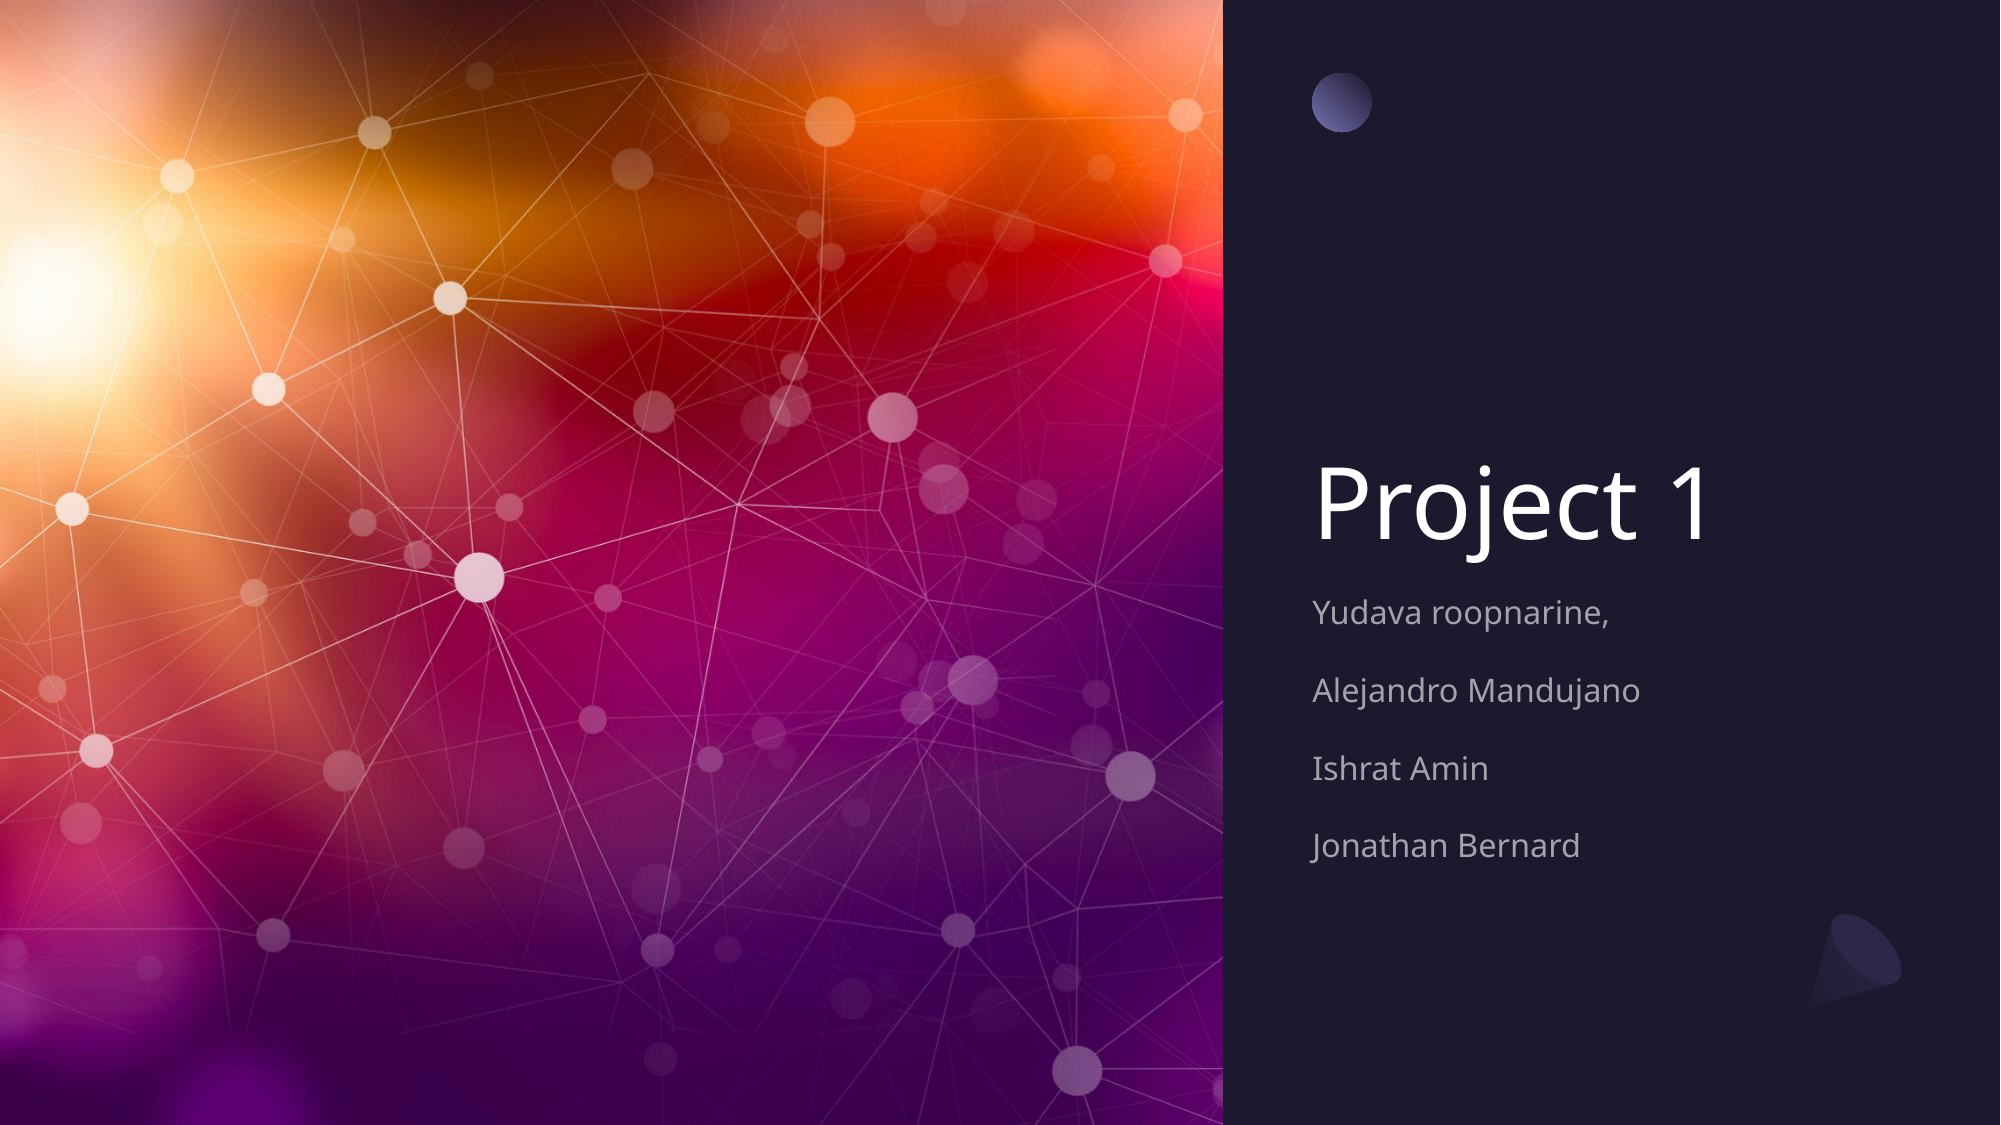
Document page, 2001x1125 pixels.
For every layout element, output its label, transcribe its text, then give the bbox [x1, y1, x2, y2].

title Project 1 [1312, 172, 1898, 564]
list Yudava roopnarine, Alejandro Mandujano Ishrat Amin Jonathan Bernard [1312, 585, 1898, 870]
picture [0, 0, 1223, 1125]
